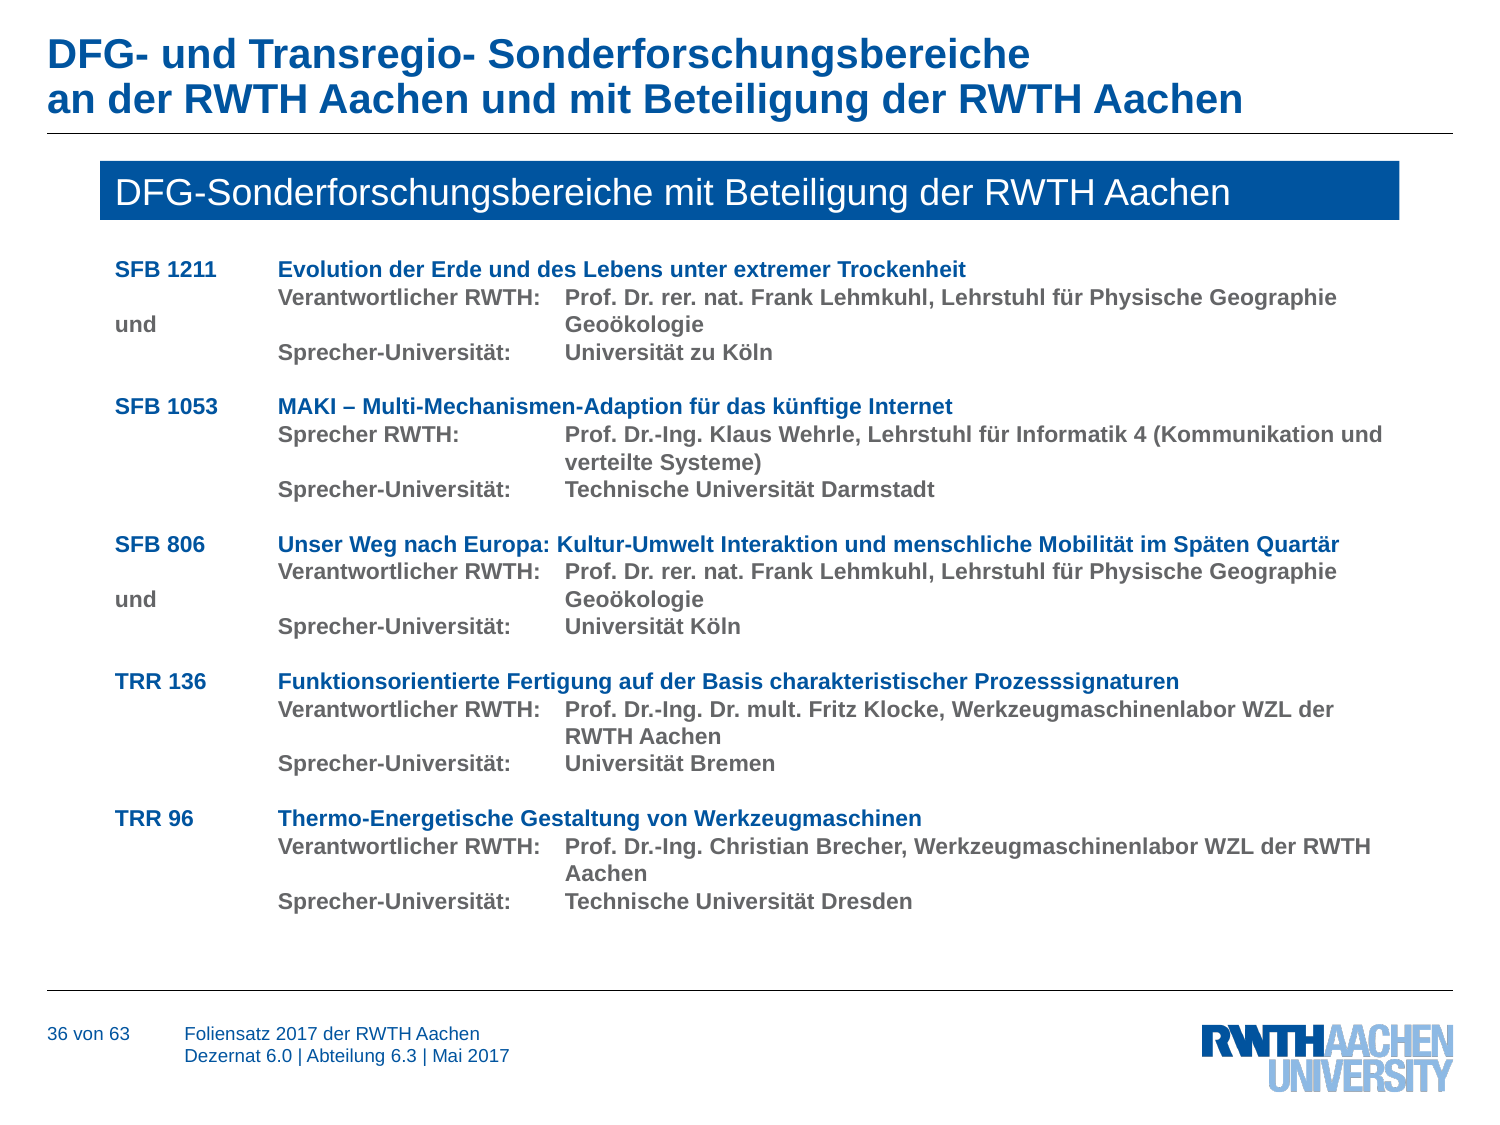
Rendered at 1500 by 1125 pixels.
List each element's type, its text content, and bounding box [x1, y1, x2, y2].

text_box SFB 1211 Evolution der Erde und des Lebens unter extremer Trockenheit Verantwortlicher RWTH: Prof. Dr. rer. nat. Frank Lehmkuhl, Lehrstuhl für Physische Geographie und Geoökologie Sprecher-Universität: Universität zu Köln SFB 1053 MAKI – Multi-Mechanismen-Adaption für das künftige Internet Sprecher RWTH: Prof. Dr.-Ing. Klaus Wehrle, Lehrstuhl für Informatik 4 (Kommunikation und verteilte Systeme) Sprecher-Universität: Technische Universität Darmstadt SFB 806 Unser Weg nach Europa: Kultur-Umwelt Interaktion und menschliche Mobilität im Späten Quartär Verantwortlicher RWTH: Prof. Dr. rer. nat. Frank Lehmkuhl, Lehrstuhl für Physische Geographie und Geoökologie Sprecher-Universität: Universität Köln TRR 136 Funktionsorientierte Fertigung auf der Basis charakteristischer Prozesssignaturen Verantwortlicher RWTH: Prof. Dr.-Ing. Dr. mult. Fritz Klocke, Werkzeugmaschinenlabor WZL der RWTH Aachen Sprecher-Universität: Universität Bremen TRR 96 Thermo-Energetische Gestaltung von Werkzeugmaschinen Verantwortlicher RWTH: Prof. Dr.-Ing. Christian Brecher, Werkzeugmaschinenlabor WZL der RWTH Aachen Sprecher-Universität: Technische Universität Dresden [100, 220, 1400, 953]
text_box DFG-Sonderforschungsbereiche mit Beteiligung der RWTH Aachen [100, 160, 1400, 220]
picture [1181, 991, 1474, 1125]
title DFG- und Transregio- Sonderforschungsbereiche an der RWTH Aachen und mit Beteiligung der RWTH Aachen [47, 33, 1453, 123]
footer 36 von 63 [47, 1021, 168, 1087]
